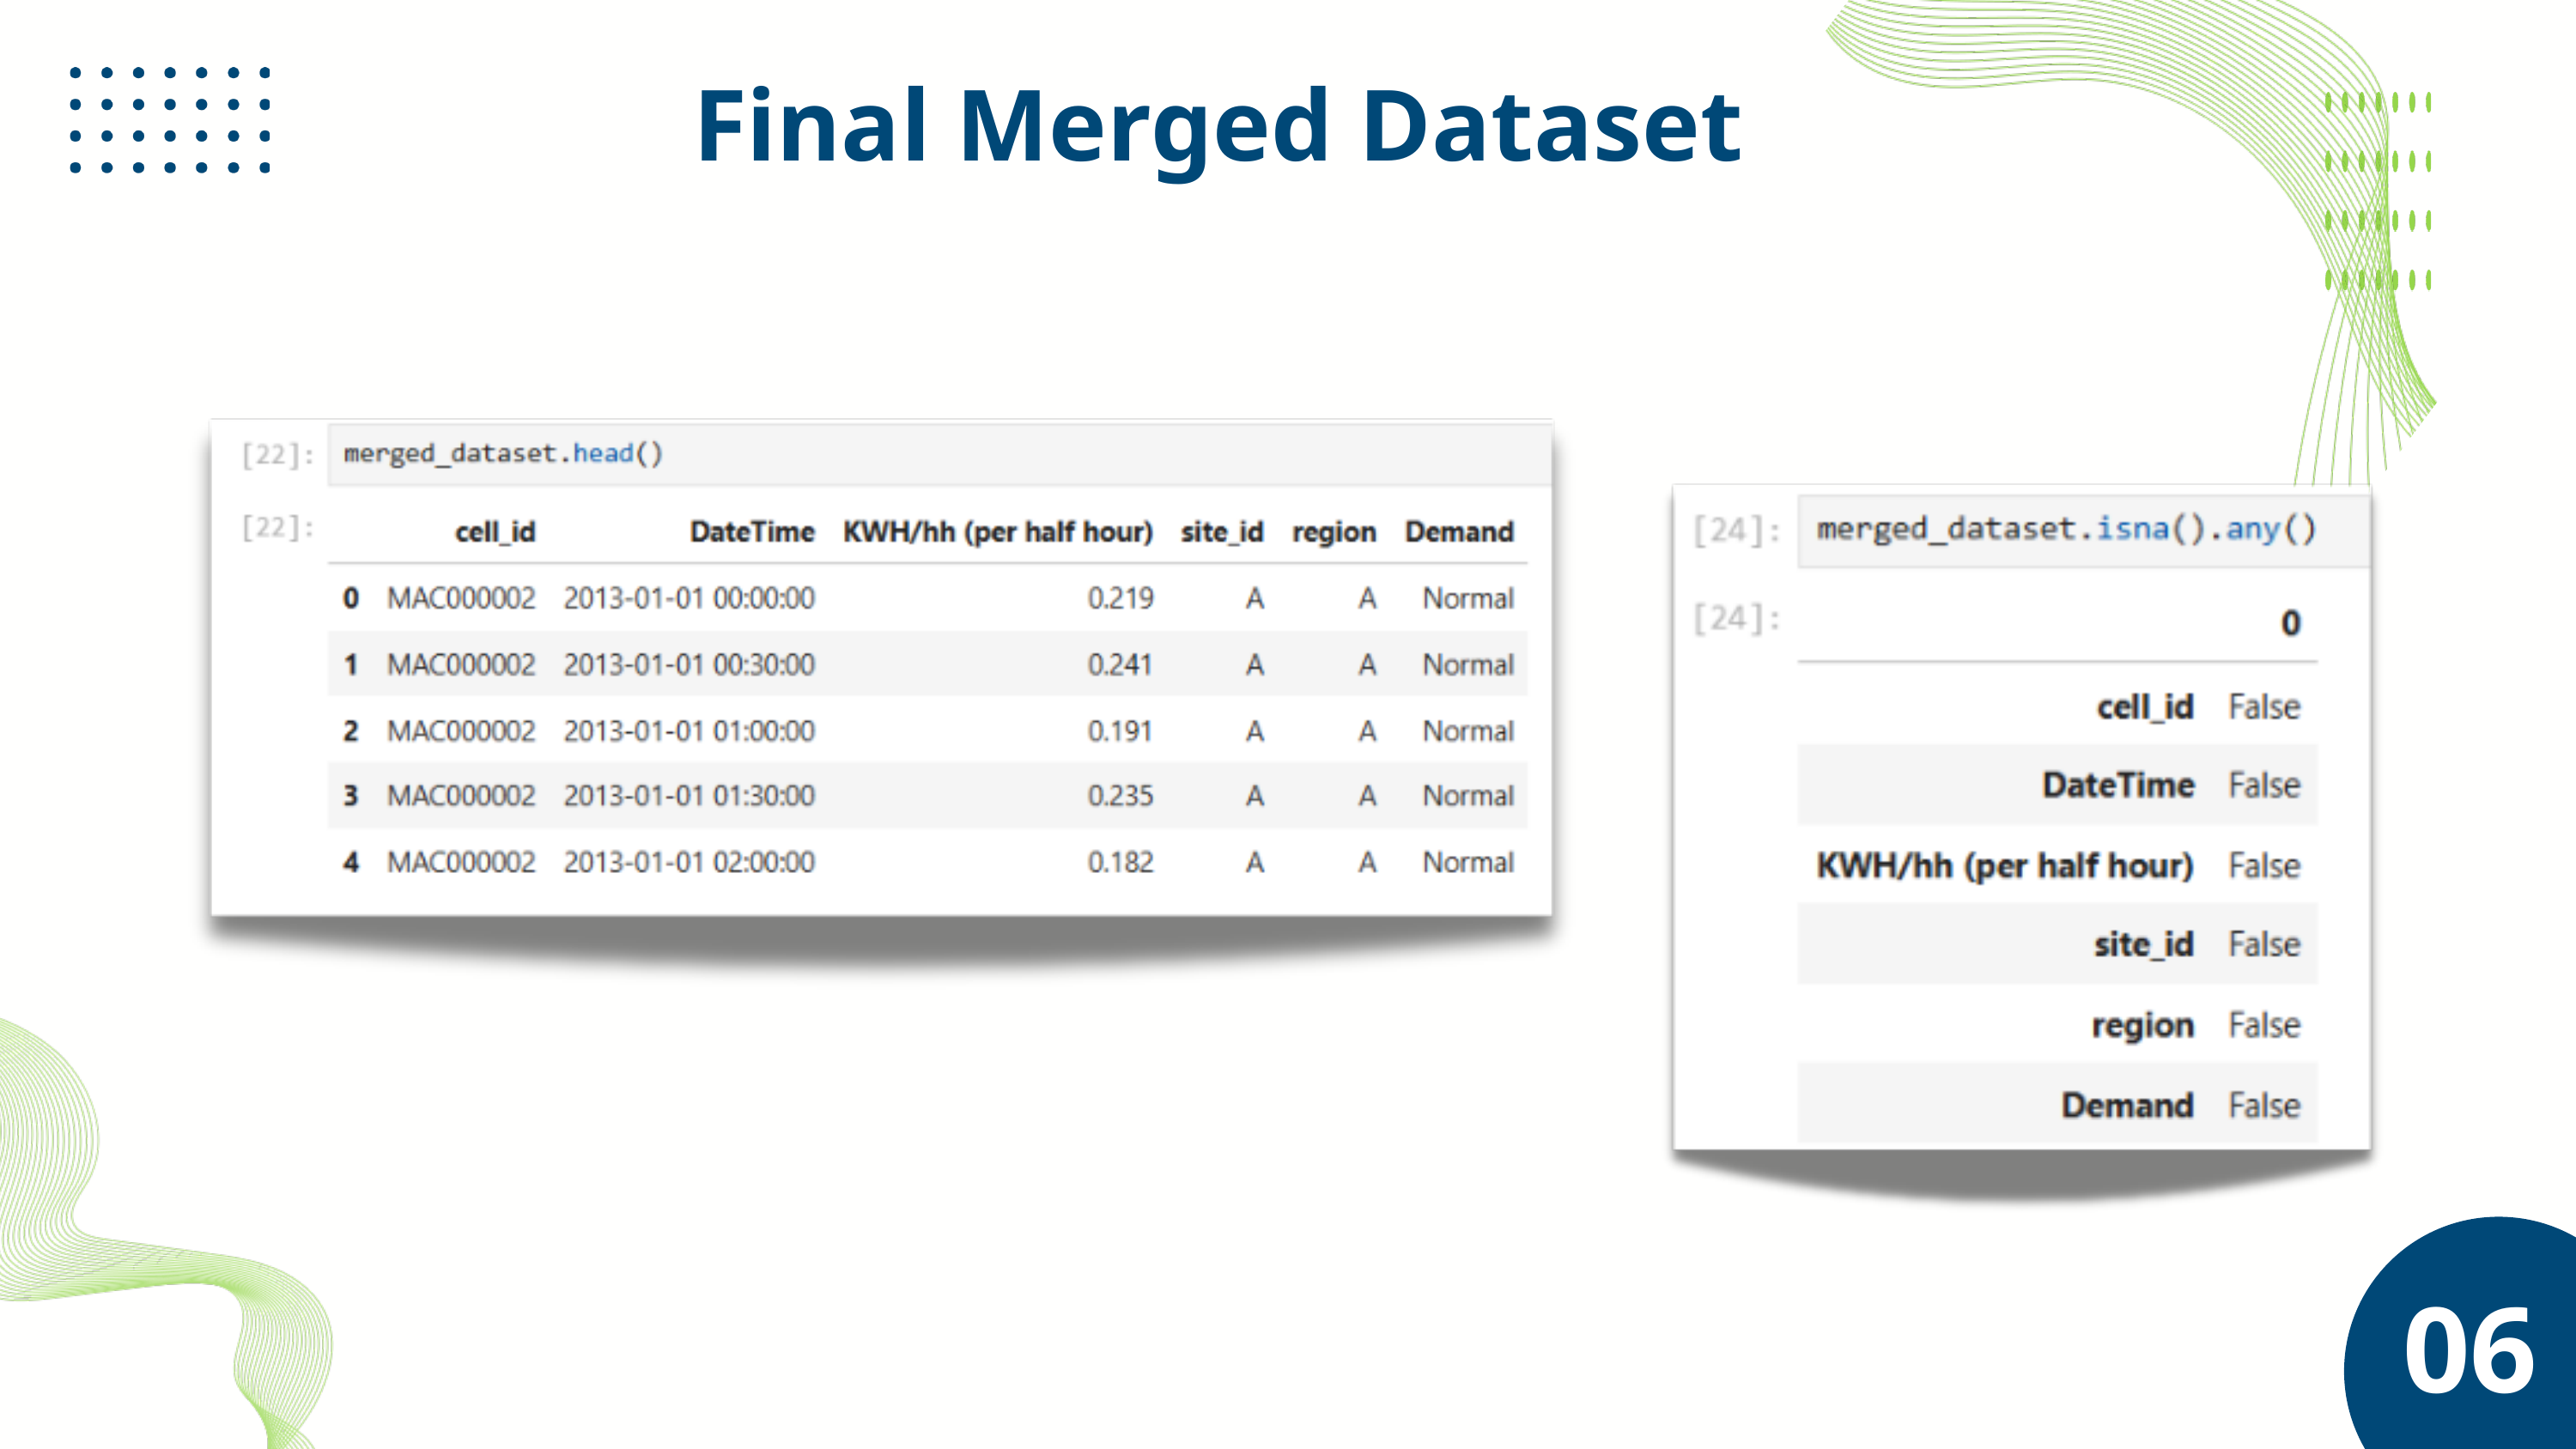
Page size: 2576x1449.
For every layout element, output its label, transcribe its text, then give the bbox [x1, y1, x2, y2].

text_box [2343, 1216, 2576, 1449]
text_box [1710, 0, 2576, 482]
text_box [70, 67, 270, 173]
text_box [94, 413, 1671, 996]
text_box [1637, 482, 2409, 1217]
text_box [0, 995, 676, 1449]
text_box Final Merged Dataset [575, 42, 1861, 180]
